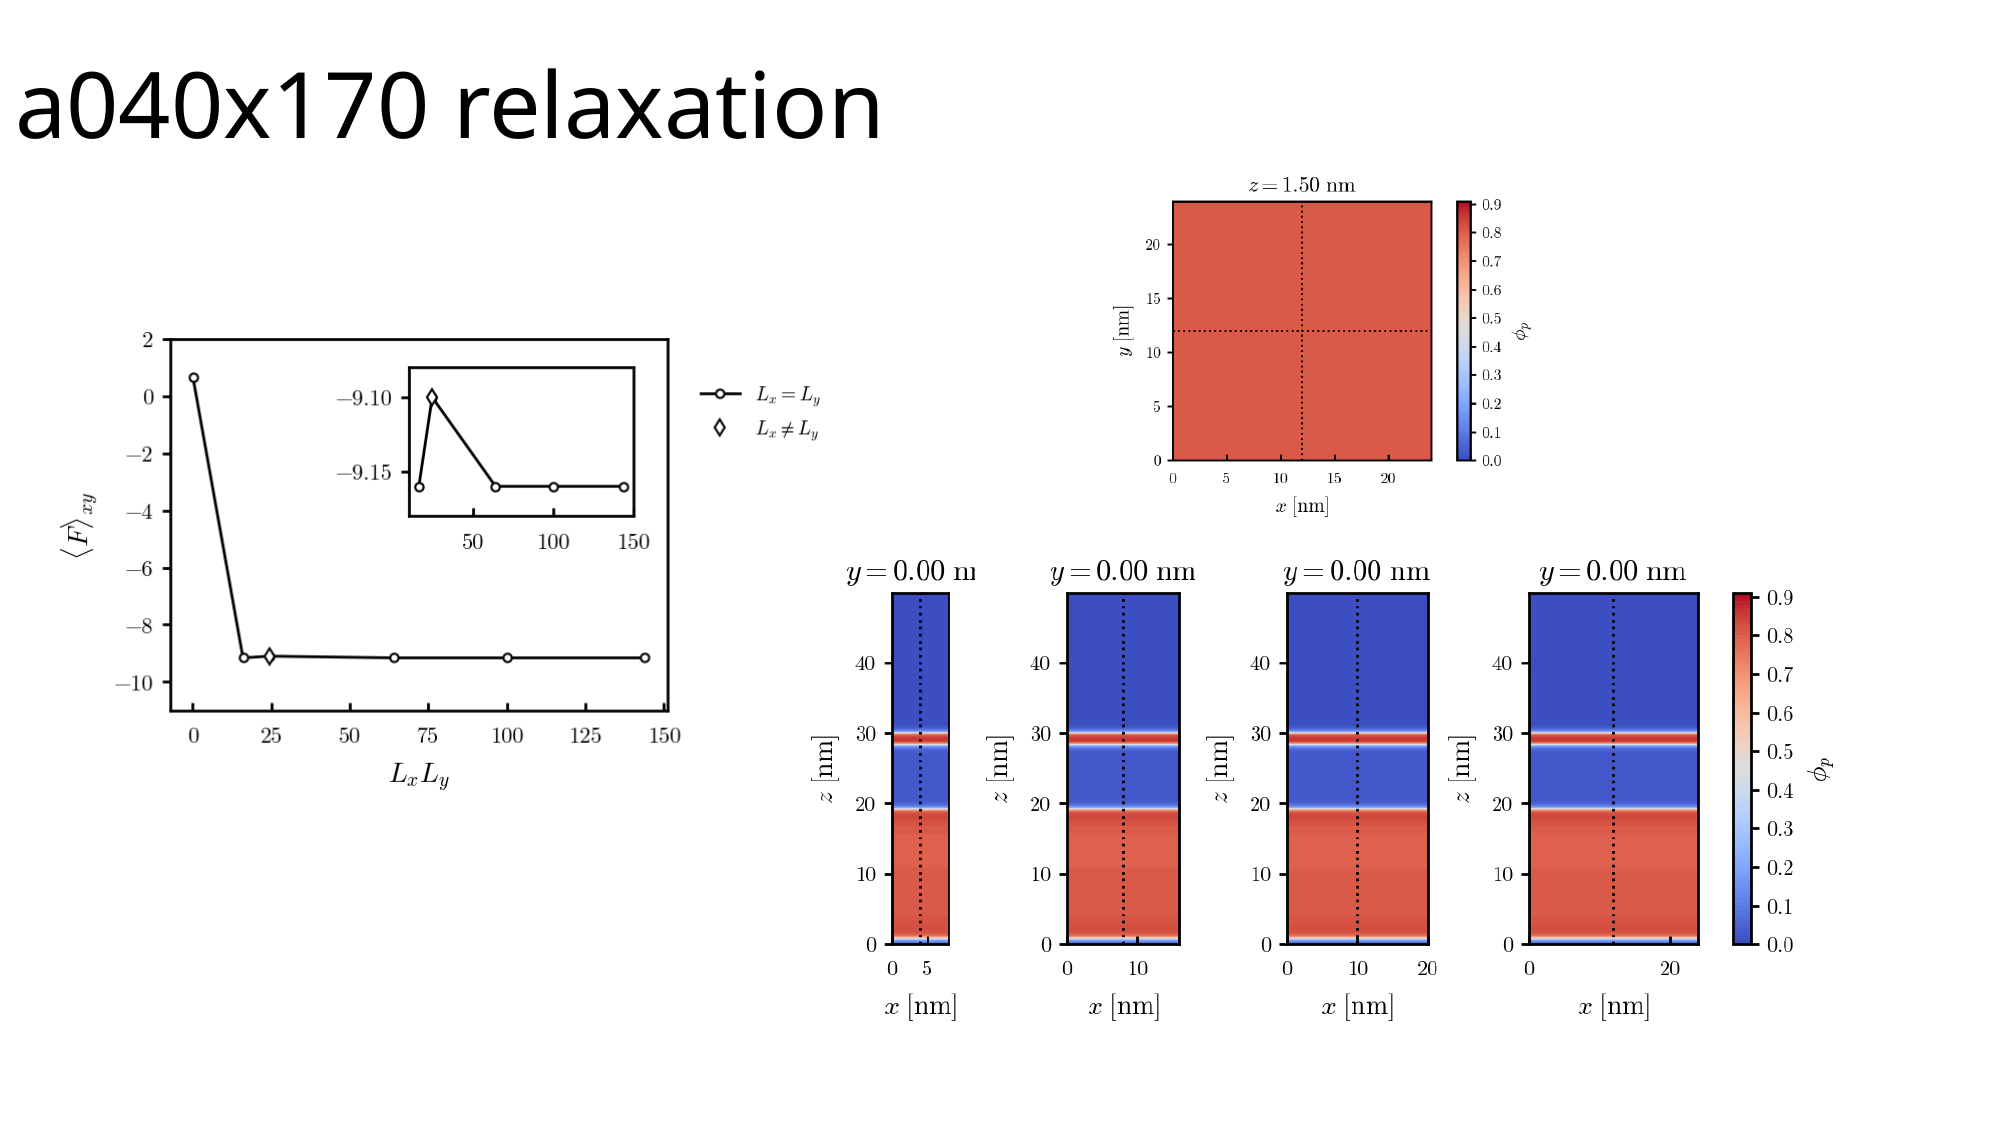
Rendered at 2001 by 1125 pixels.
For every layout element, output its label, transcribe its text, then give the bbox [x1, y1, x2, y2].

picture [1105, 168, 1540, 525]
title a040x170 relaxation [0, 0, 1725, 218]
picture [49, 322, 1847, 1033]
